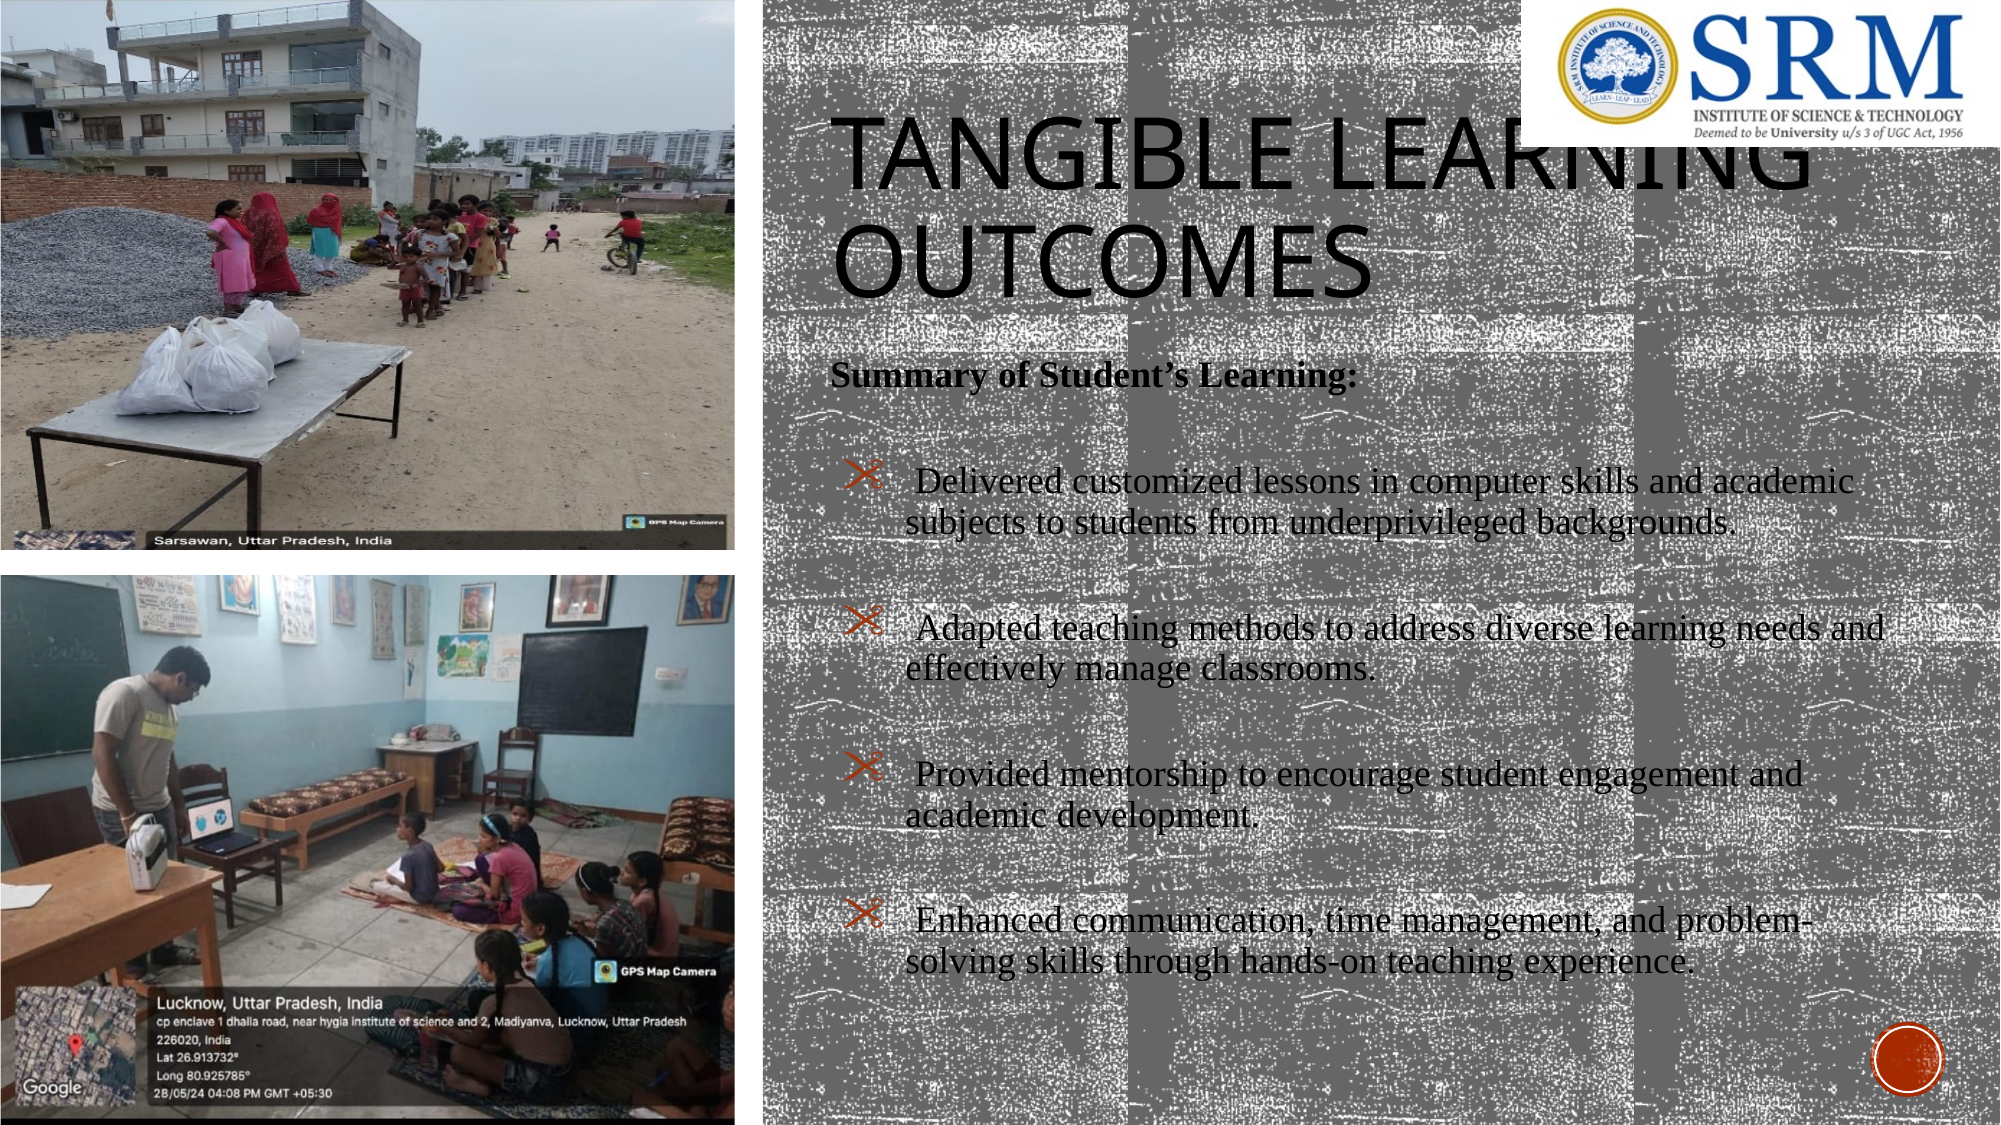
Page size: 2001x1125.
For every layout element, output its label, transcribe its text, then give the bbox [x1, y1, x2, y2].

picture [1521, 0, 2000, 147]
text_box [762, 0, 2000, 1125]
picture [0, 575, 735, 1125]
list Summary of Student’s Learning: Delivered customized lessons in computer skills and academic subjects to students from underprivileged backgrounds. Adapted teaching methods to address diverse learning needs and effectively manage classrooms. Provided mentorship to encourage student engagement and academic development. Enhanced communication, time management, and problem-solving skills through hands-on teaching experience. [815, 348, 1920, 1013]
title Tangible learning outcomes [815, 79, 1920, 344]
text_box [1872, 1024, 1943, 1096]
picture [0, 0, 735, 550]
